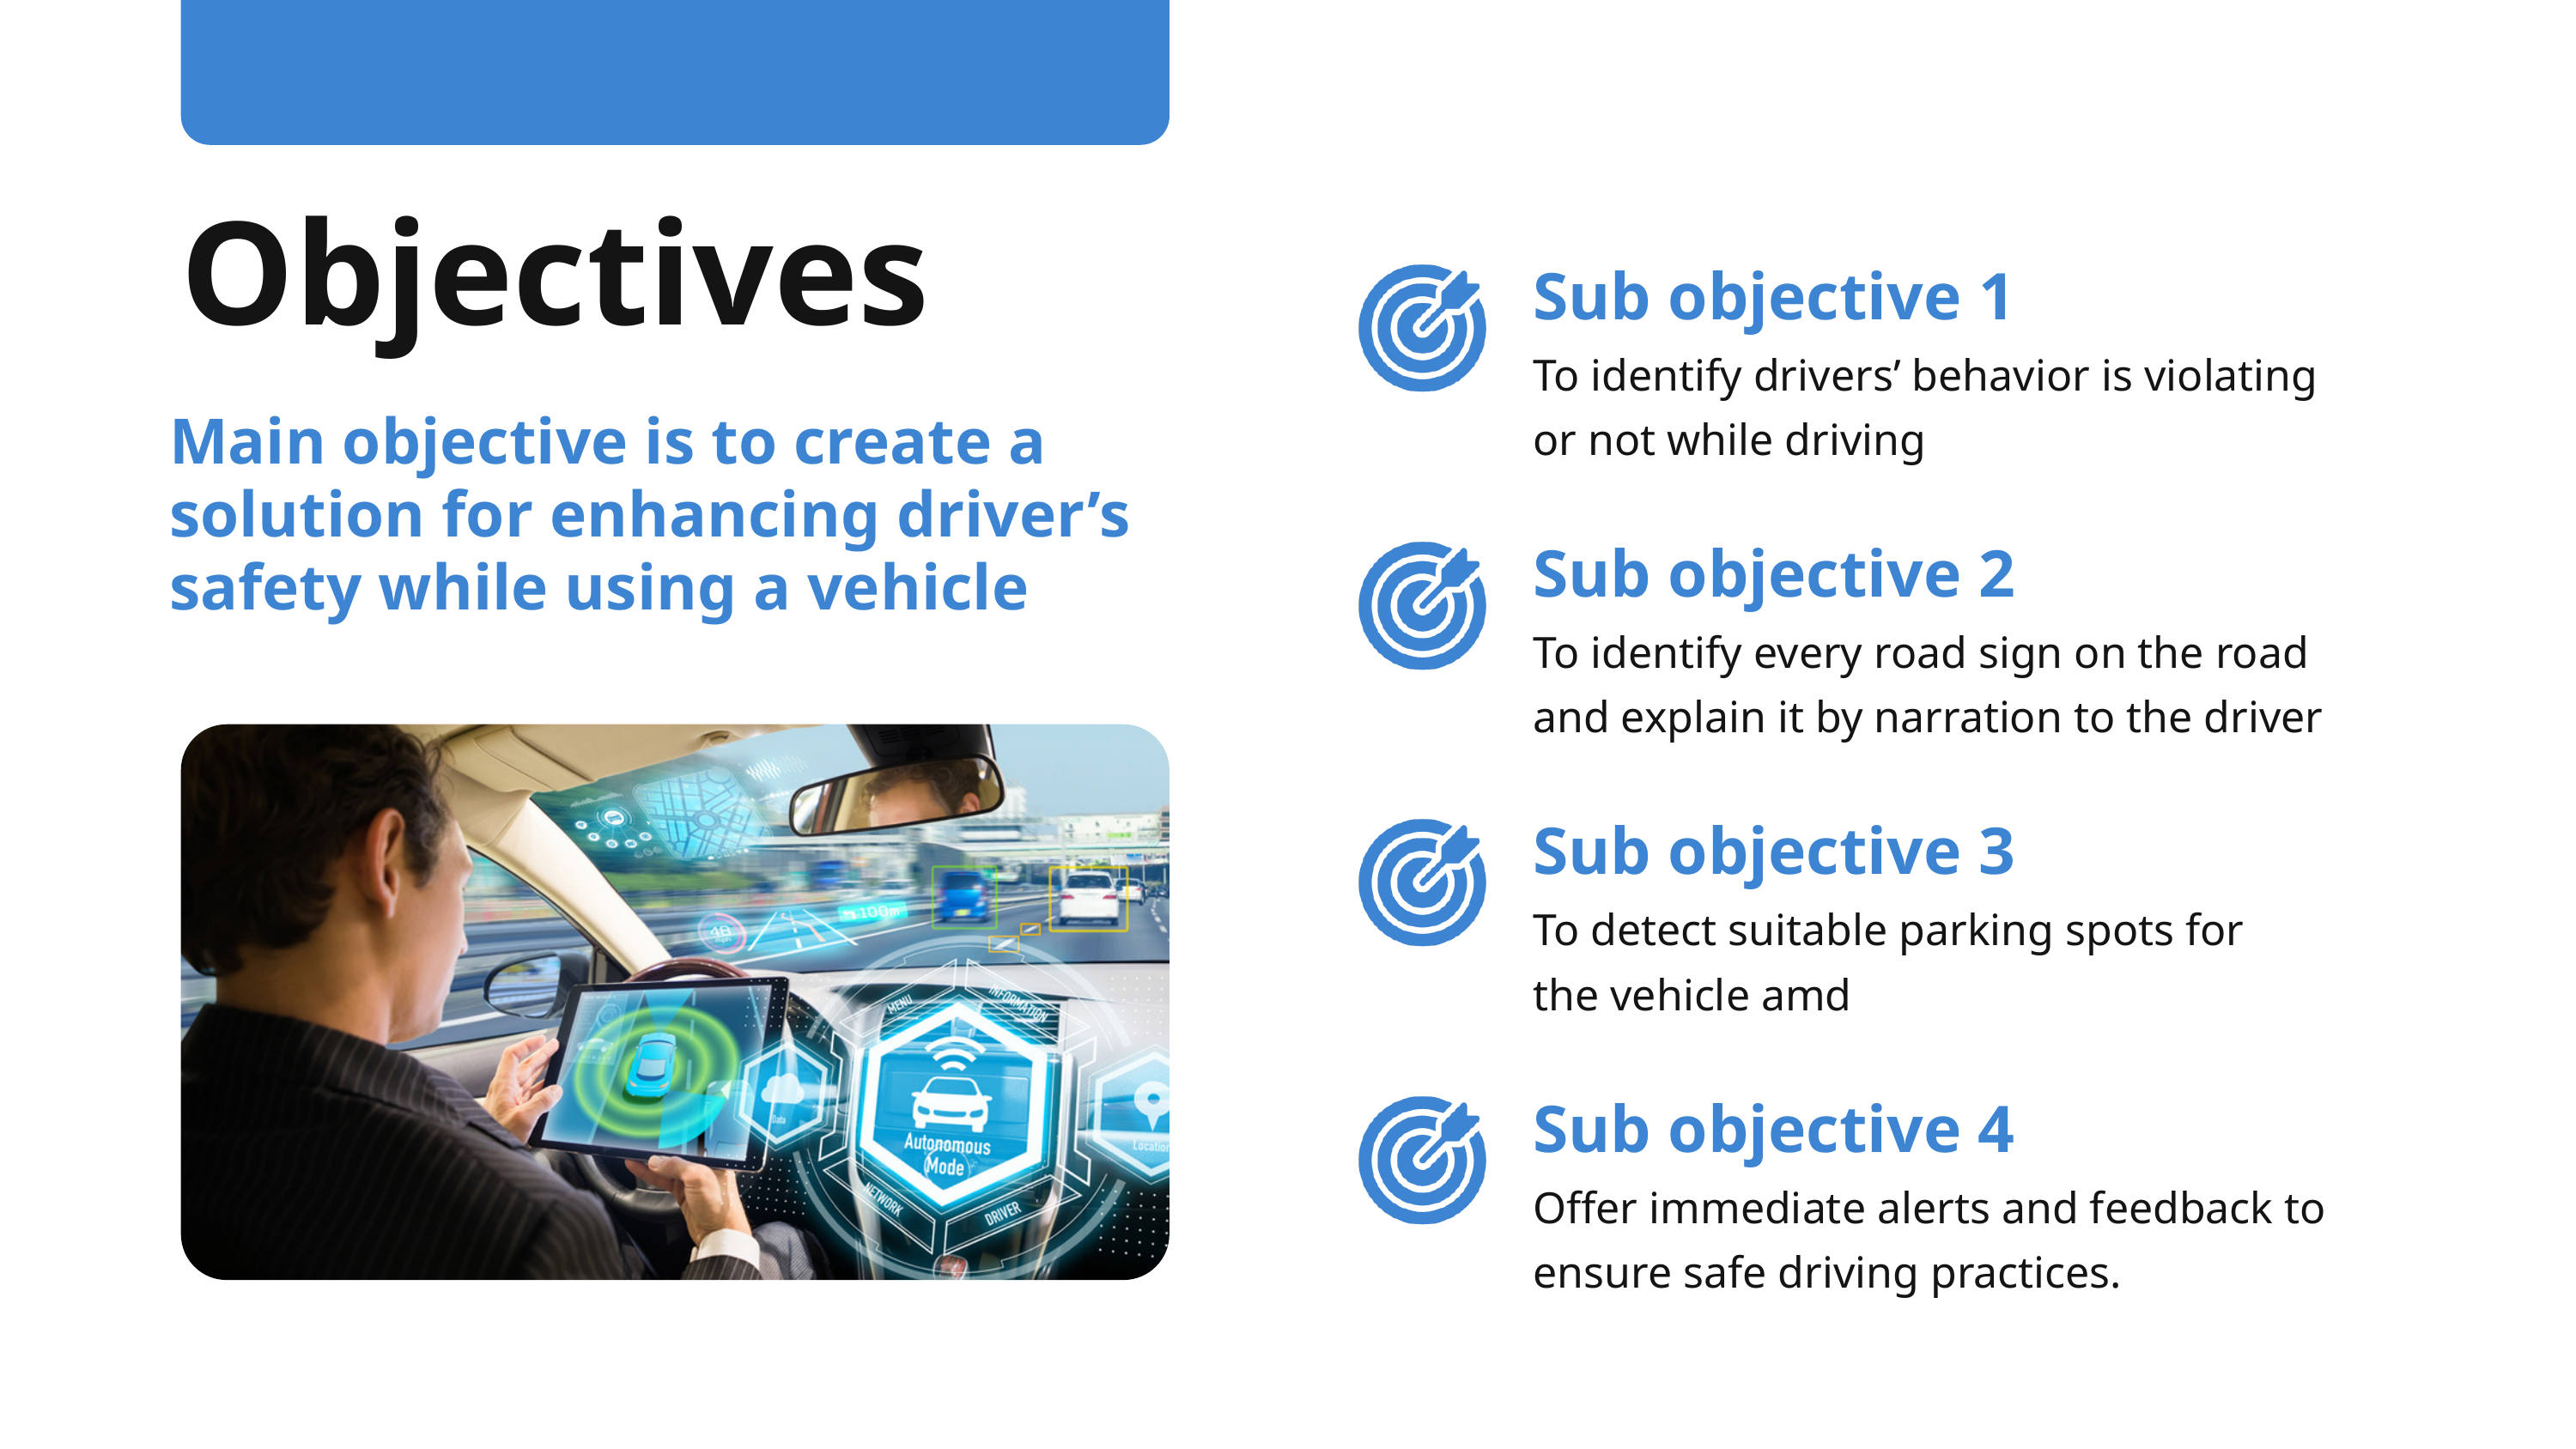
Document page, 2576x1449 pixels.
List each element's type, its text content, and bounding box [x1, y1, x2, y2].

text_box [1349, 533, 1489, 679]
text_box Main objective is to create a solution for enhancing driver’s safety while using a vehicle [169, 403, 1170, 623]
text_box Sub objective 1 [1533, 260, 2193, 333]
text_box [1349, 809, 1489, 955]
text_box To identify every road sign on the road and explain it by narration to the driver [1533, 611, 2354, 742]
text_box [1349, 1087, 1489, 1234]
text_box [180, 0, 1170, 145]
text_box Sub objective 2 [1533, 538, 2335, 610]
text_box Objectives [180, 217, 1324, 354]
text_box Offer immediate alerts and feedback to ensure safe driving practices. [1533, 1167, 2385, 1297]
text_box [180, 724, 1170, 1281]
text_box To detect suitable parking spots for the vehicle amd [1533, 889, 2279, 1020]
text_box Sub objective 3 [1533, 815, 2193, 888]
text_box [1349, 255, 1489, 401]
text_box Sub objective 4 [1533, 1094, 2424, 1166]
text_box To identify drivers’ behavior is violating or not while driving [1533, 334, 2354, 464]
